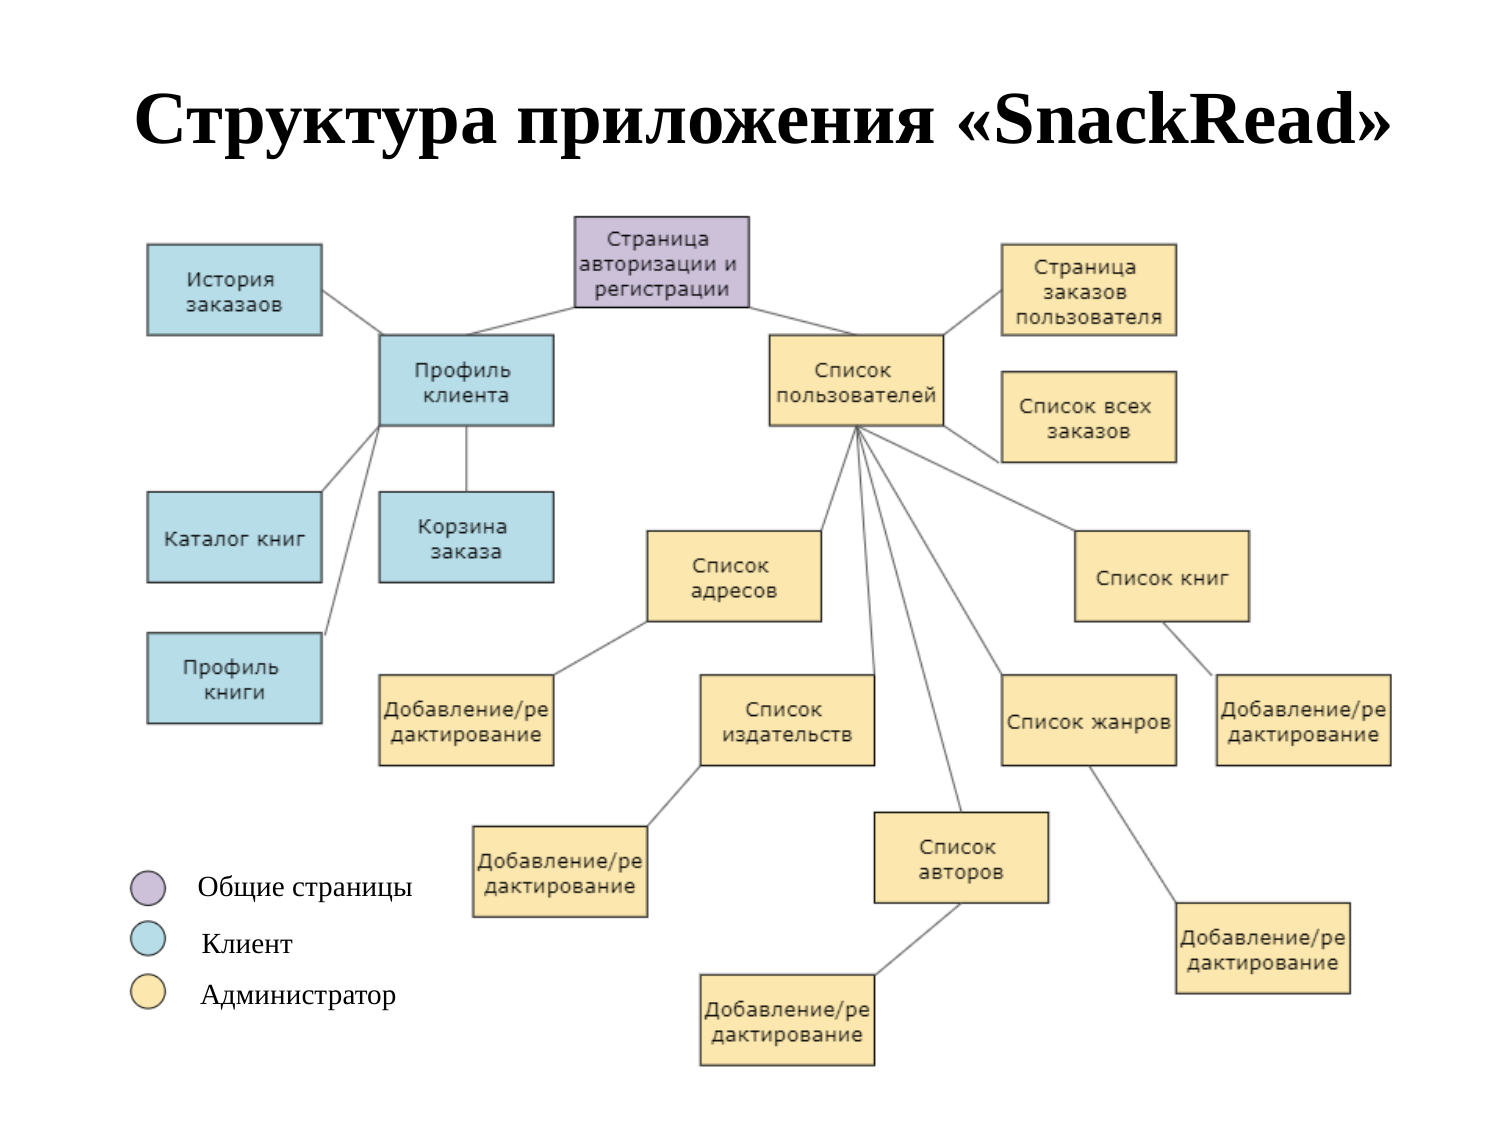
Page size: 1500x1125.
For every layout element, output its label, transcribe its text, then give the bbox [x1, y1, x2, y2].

picture [111, 195, 1417, 1098]
title Структура приложения «SnackRead» [88, 42, 1439, 185]
